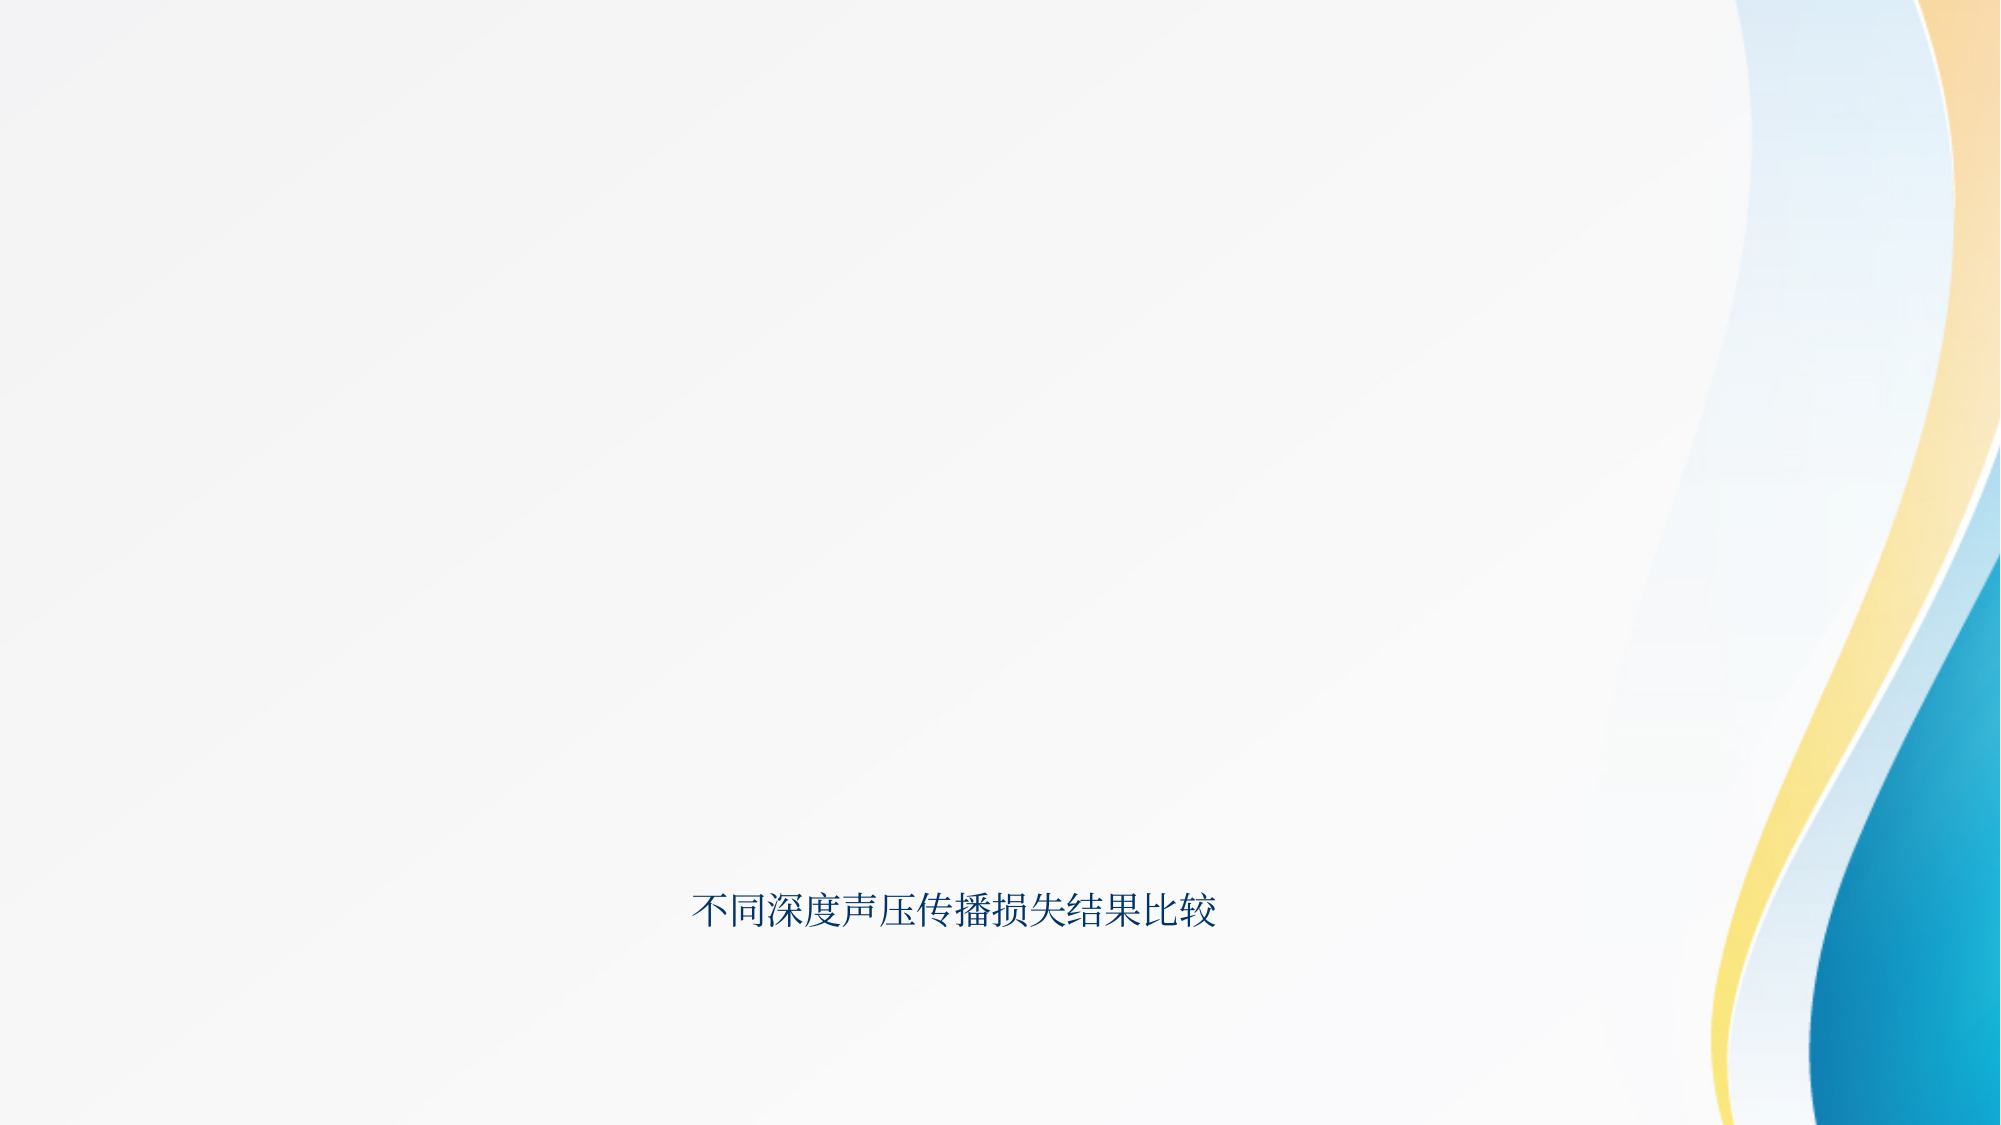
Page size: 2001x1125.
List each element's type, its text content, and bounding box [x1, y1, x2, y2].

text_box 不同深度声压传播损失结果比较 [677, 880, 1232, 940]
picture [0, 0, 2001, 1125]
